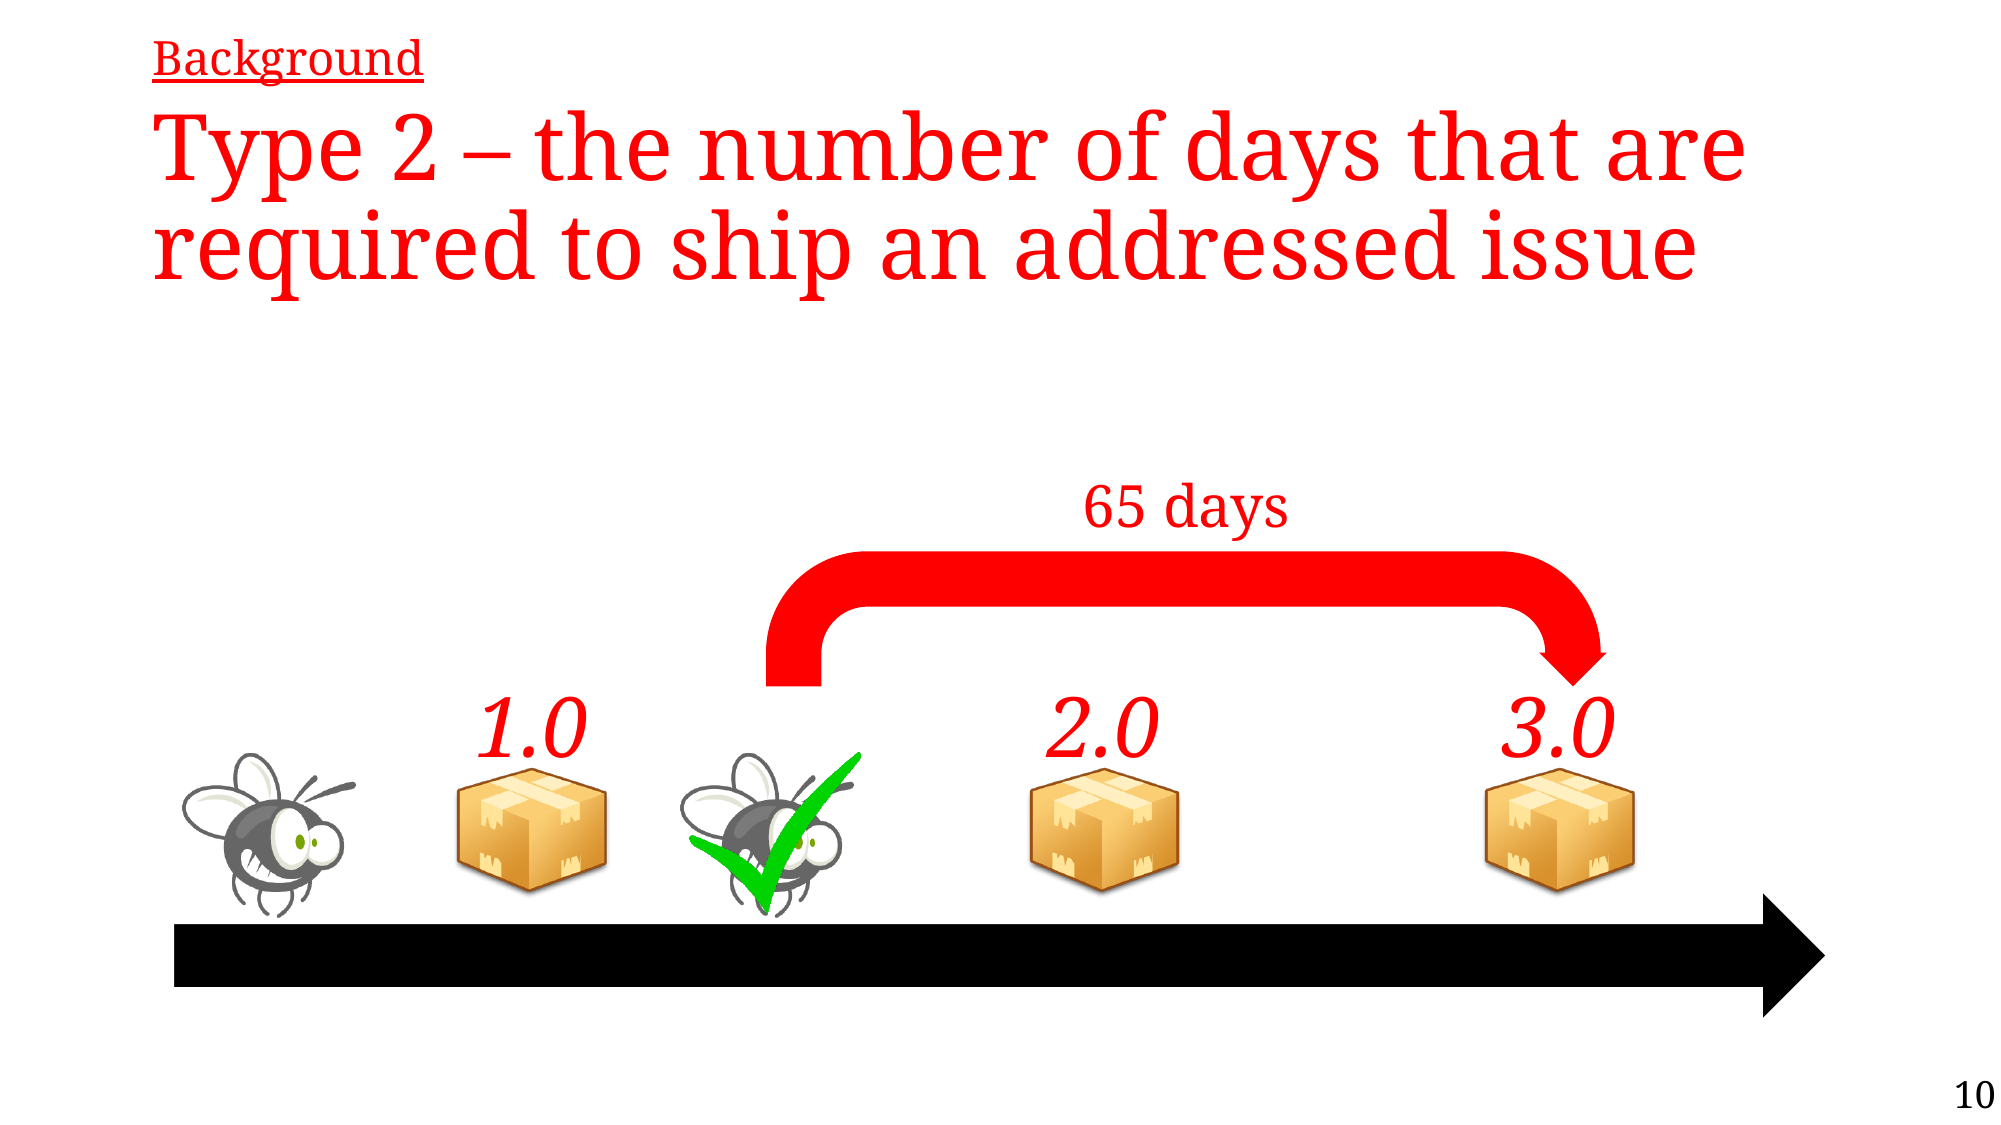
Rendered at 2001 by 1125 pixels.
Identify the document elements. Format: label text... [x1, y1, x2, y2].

picture [1024, 754, 1184, 913]
picture [671, 743, 861, 924]
text_box 1.0 [413, 666, 651, 782]
text_box 10 [1939, 1063, 2000, 1124]
text_box 3.0 [1441, 666, 1679, 782]
text_box [172, 888, 1829, 1024]
list Background [137, 27, 1863, 93]
text_box 65 days [535, 461, 1838, 547]
picture [452, 754, 612, 913]
text_box [764, 550, 1610, 688]
title Type 2 – the number of days that are required to ship an addressed issue [137, 93, 1863, 467]
picture [1480, 754, 1640, 913]
text_box 2.0 [985, 666, 1223, 782]
picture [173, 743, 363, 924]
